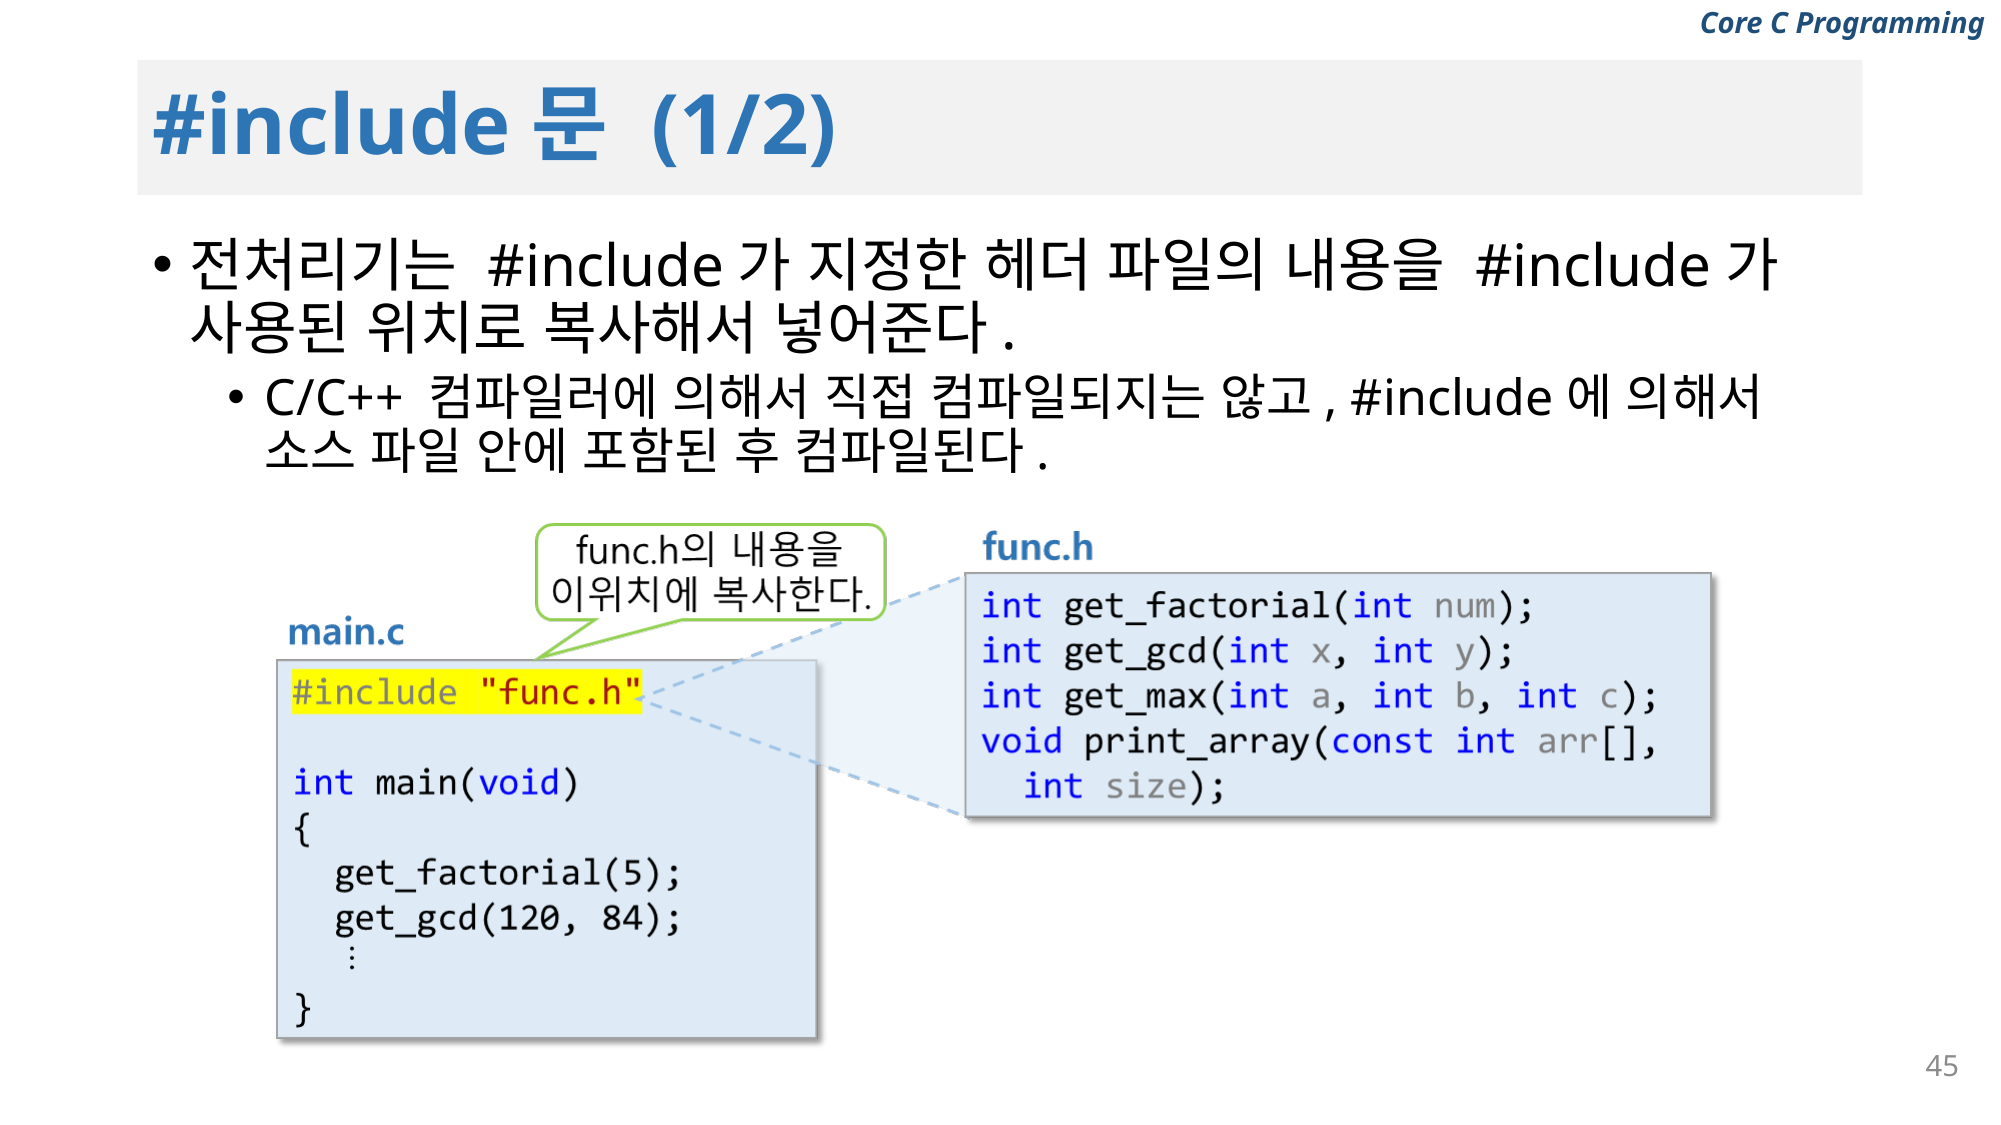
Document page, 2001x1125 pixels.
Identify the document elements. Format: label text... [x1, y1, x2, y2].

list 전처리기는 #include가 지정한 헤더 파일의 내용을 #include가 사용된 위치로 복사해서 넣어준다. C/C++ 컴파일러에 의해서 직접 컴파일되지는 않고, #include에 의해서 소스 파일 안에 포함된 후 컴파일된다. [137, 228, 1863, 1084]
title #include문 (1/2) [137, 59, 1863, 195]
picture [263, 510, 1725, 1066]
slide_number 45 [1850, 1028, 1975, 1107]
